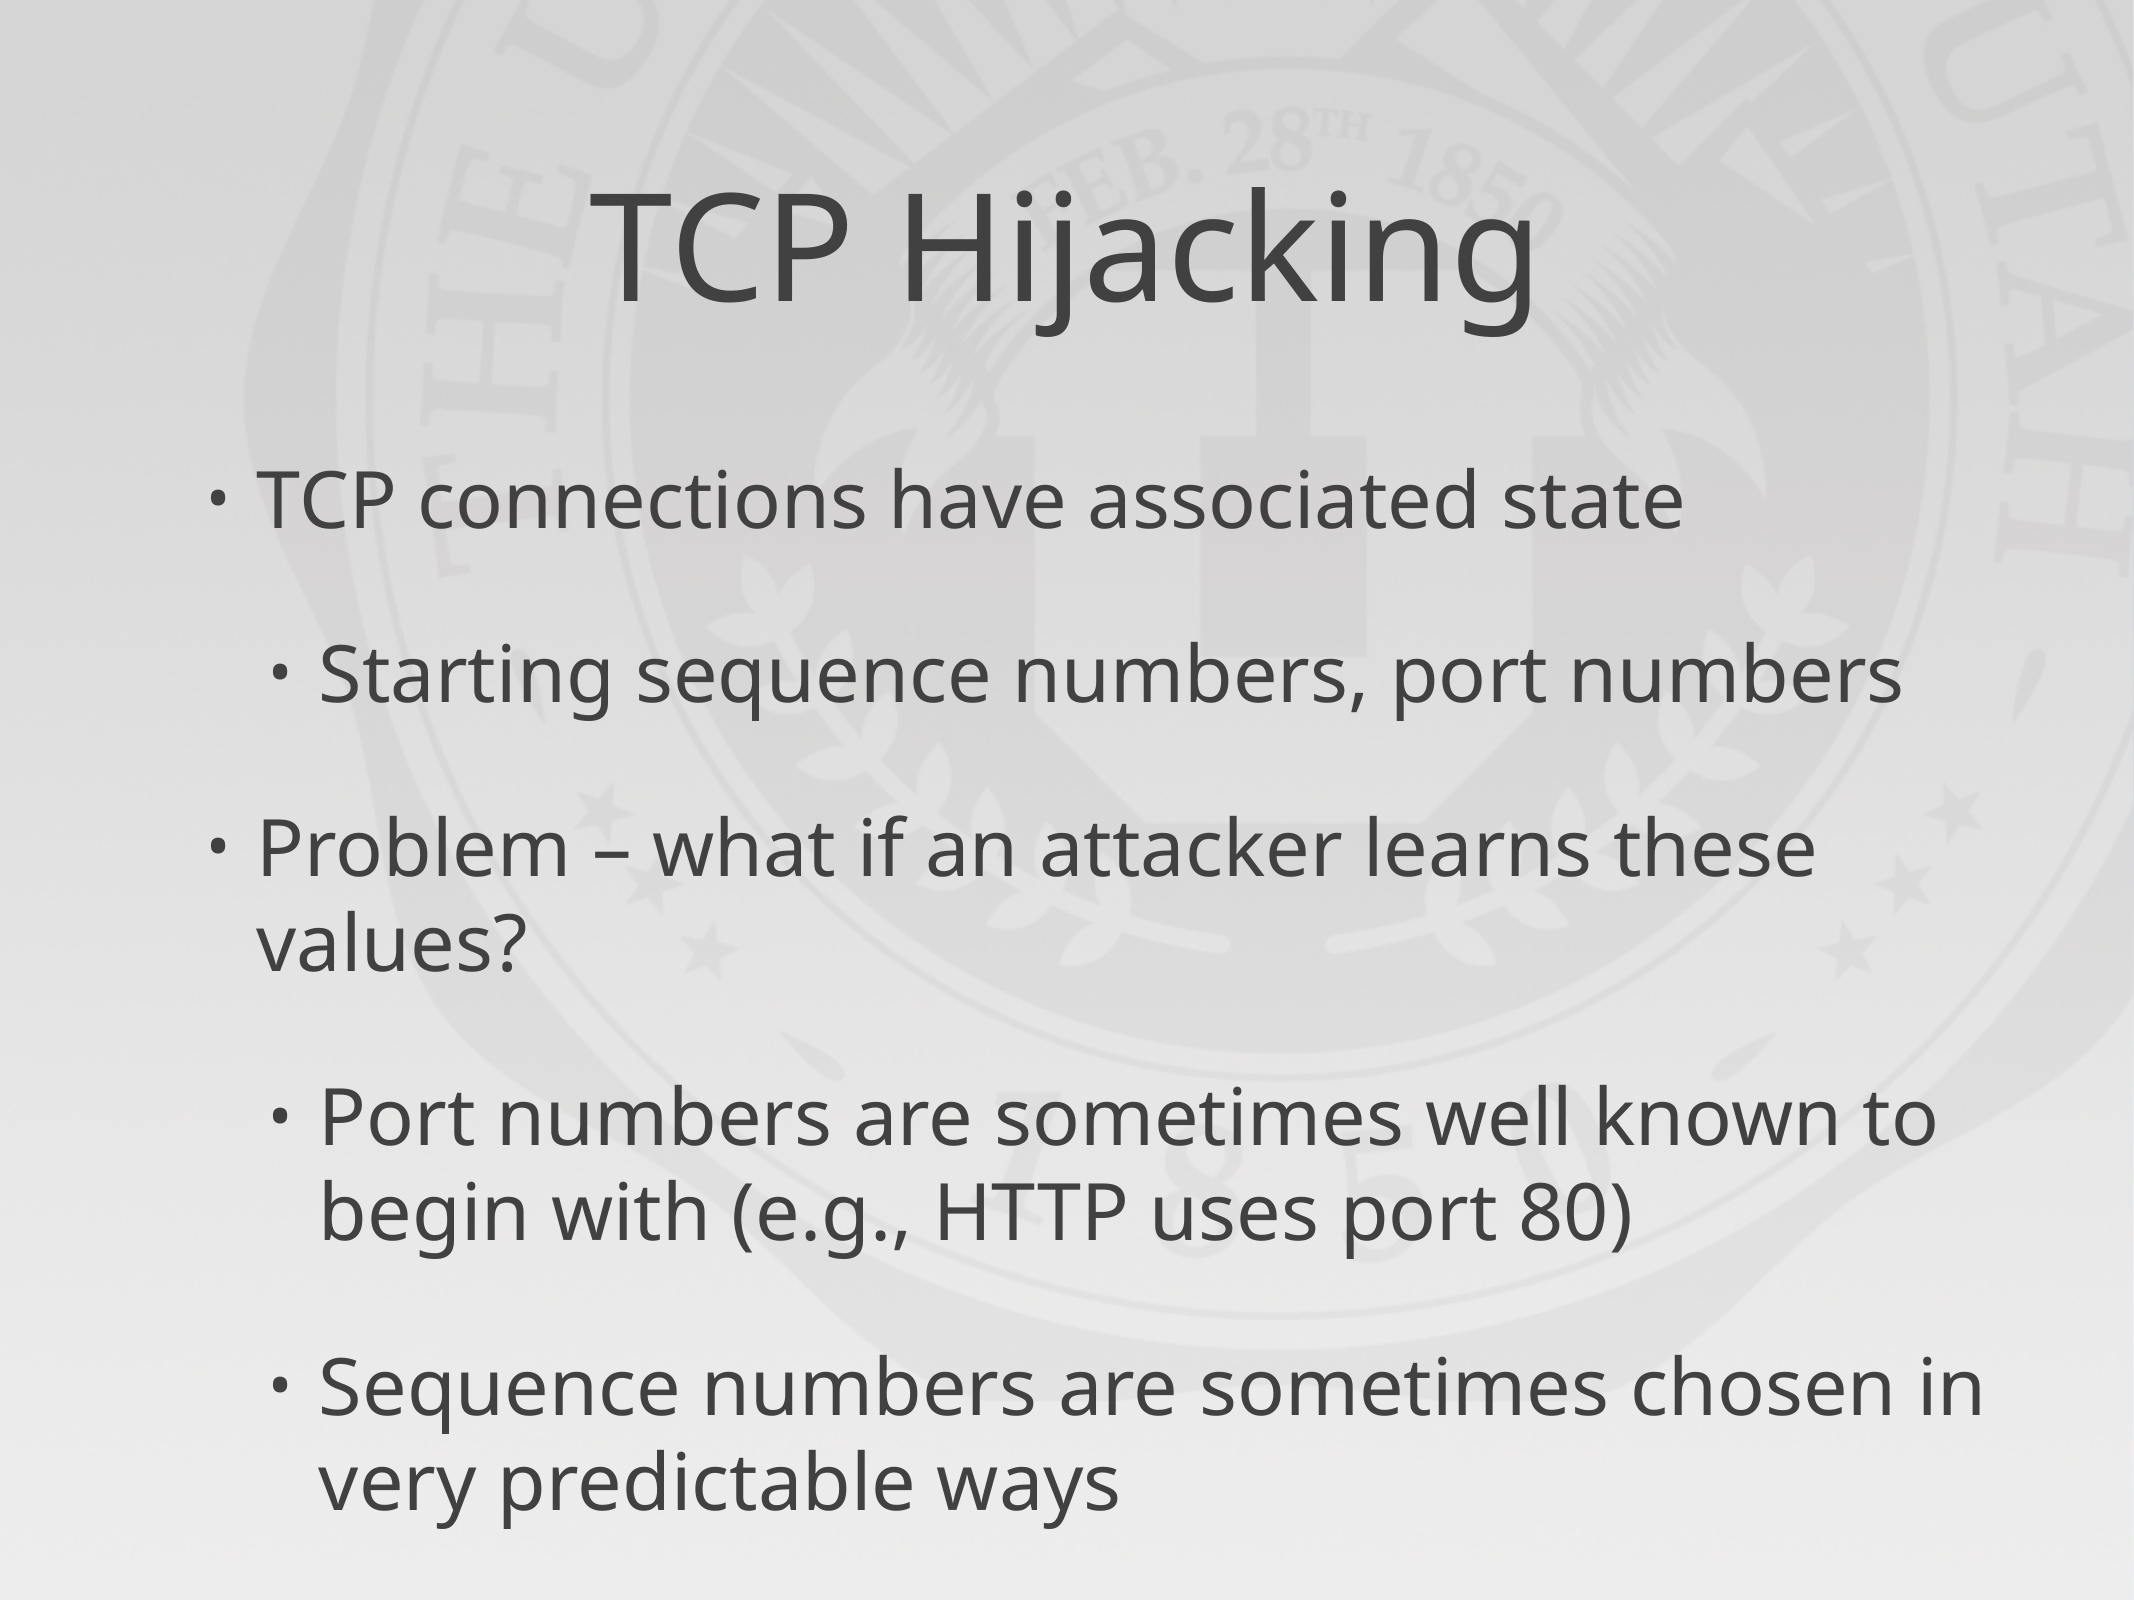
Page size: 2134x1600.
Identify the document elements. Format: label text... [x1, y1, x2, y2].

picture [0, 0, 2134, 1600]
title TCP Hijacking [58, 41, 2075, 442]
list TCP connections have associated state Starting sequence numbers, port numbers Problem – what if an attacker learns these values? Port numbers are sometimes well known to begin with (e.g., HTTP uses port 80) Sequence numbers are sometimes chosen in very predictable ways [191, 441, 2032, 1457]
